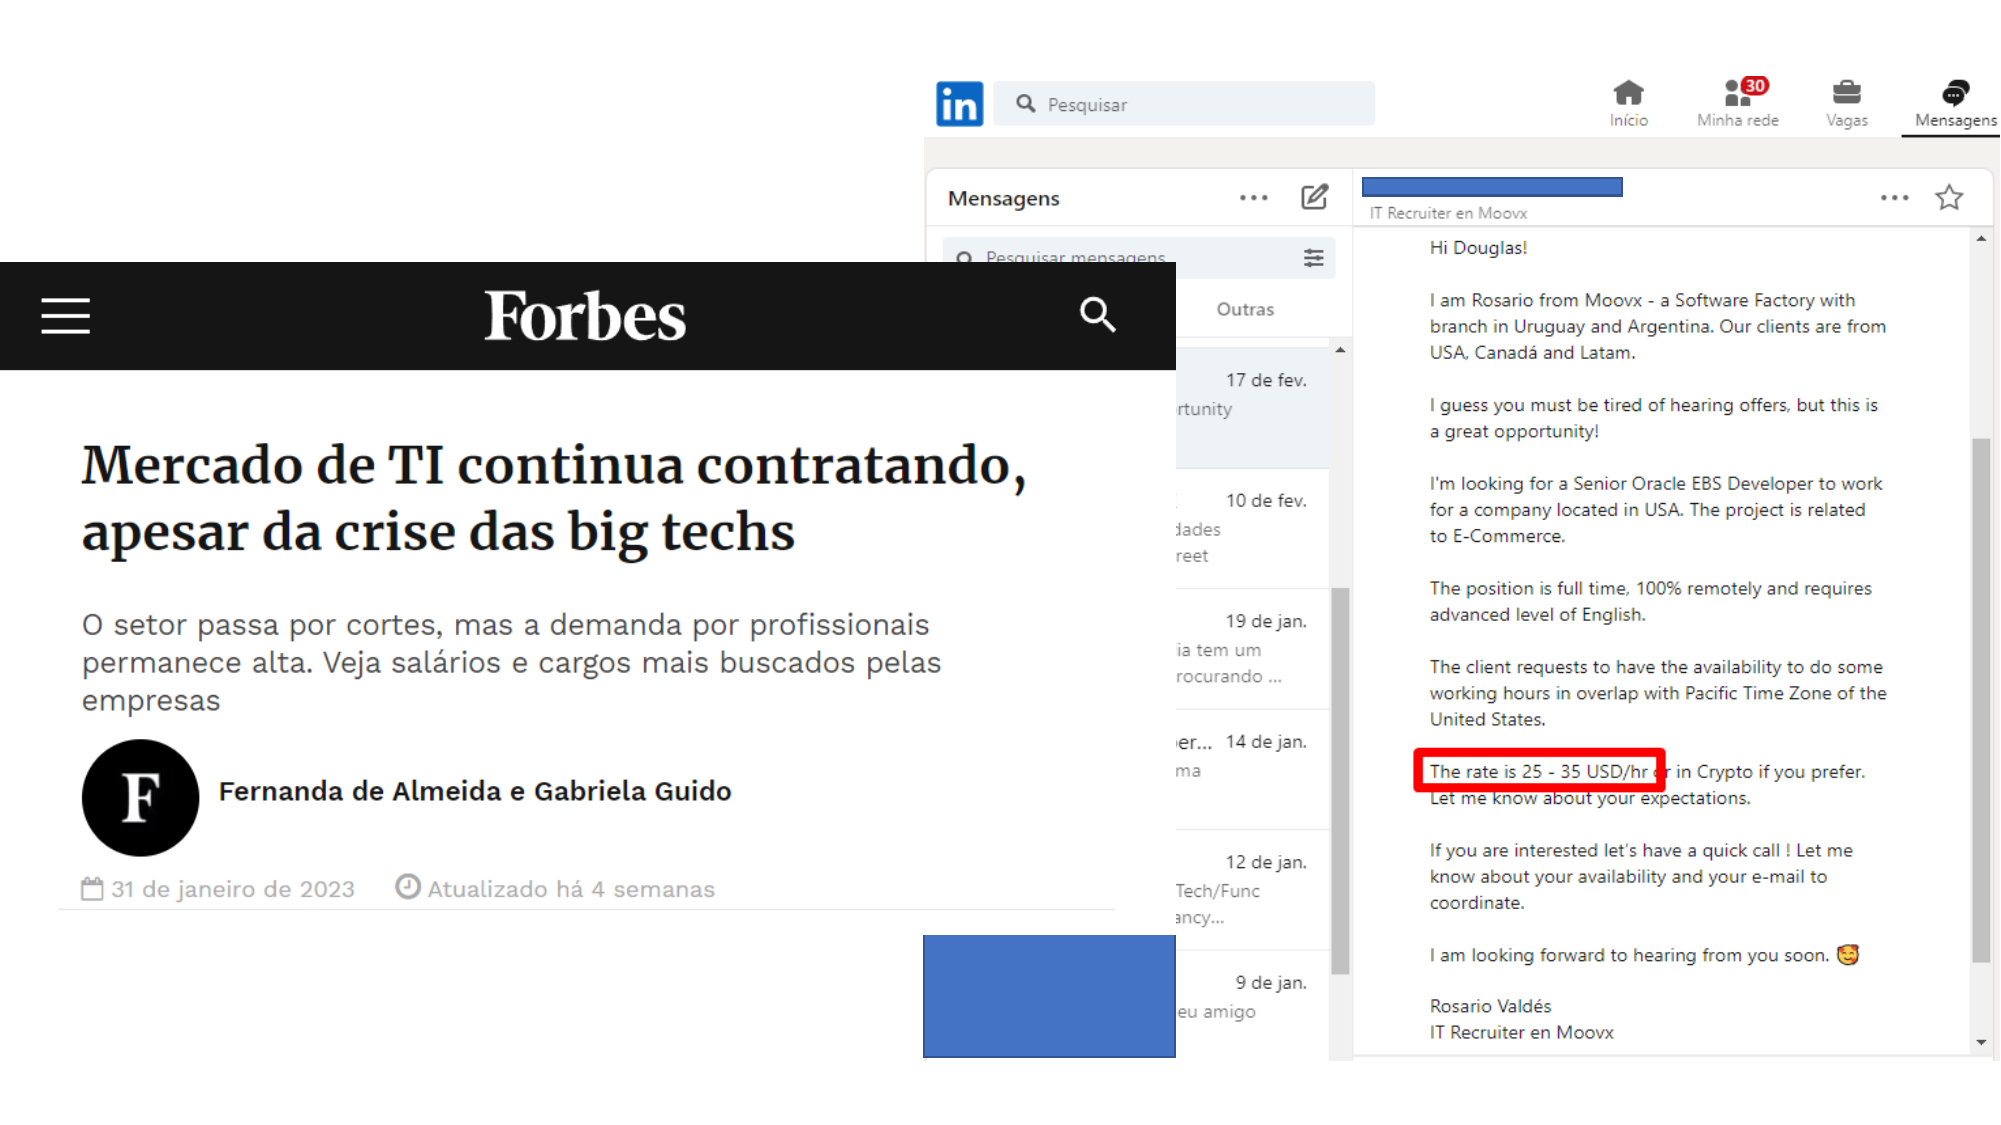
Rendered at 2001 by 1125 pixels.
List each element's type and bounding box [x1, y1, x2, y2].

text_box [924, 76, 2000, 1061]
picture [0, 262, 1176, 935]
